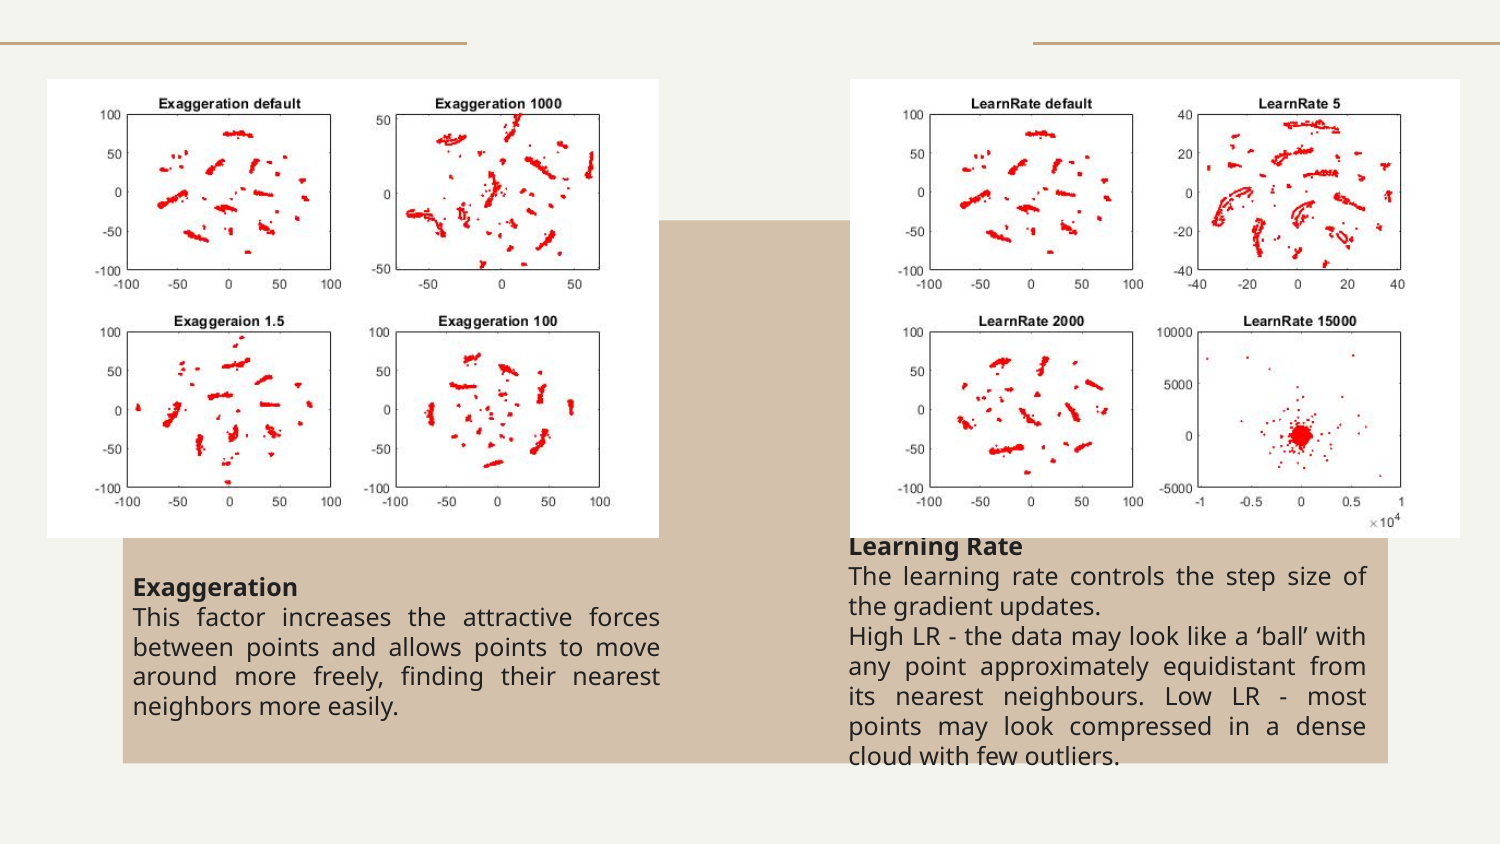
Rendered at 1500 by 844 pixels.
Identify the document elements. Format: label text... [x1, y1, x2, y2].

picture [850, 78, 1460, 538]
text_box [1383, 545, 1388, 764]
picture [47, 78, 659, 538]
subtitle Learning Rate The learning rate controls the step size of the gradient updates. High LR - the data may look like a ‘ball’ with any point approximately equidistant from its nearest neighbours. Low LR - most points may look compressed in a dense cloud with few outliers. [833, 537, 1383, 764]
text_box [122, 220, 845, 764]
subtitle Exaggeration This factor increases the attractive forces between points and allows points to move around more freely, finding their nearest neighbors more easily. [117, 537, 677, 755]
